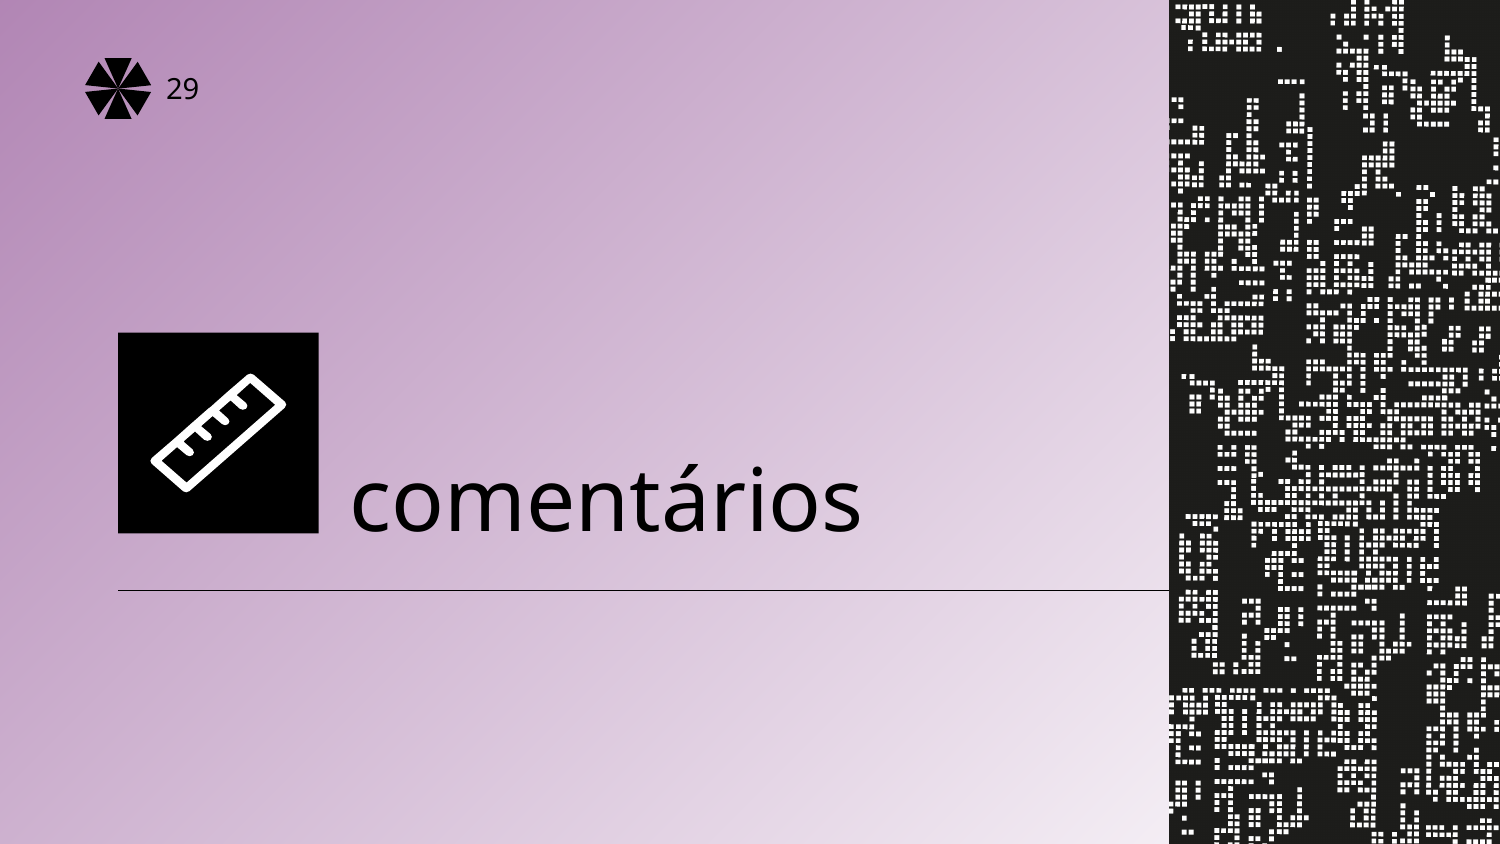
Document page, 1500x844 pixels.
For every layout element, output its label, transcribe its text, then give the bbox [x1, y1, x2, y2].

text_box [84, 57, 152, 120]
text_box 29 [151, 55, 235, 121]
title comentários [334, 289, 1132, 564]
title a [118, 332, 319, 534]
text_box [150, 373, 287, 493]
picture [1169, 0, 1500, 844]
